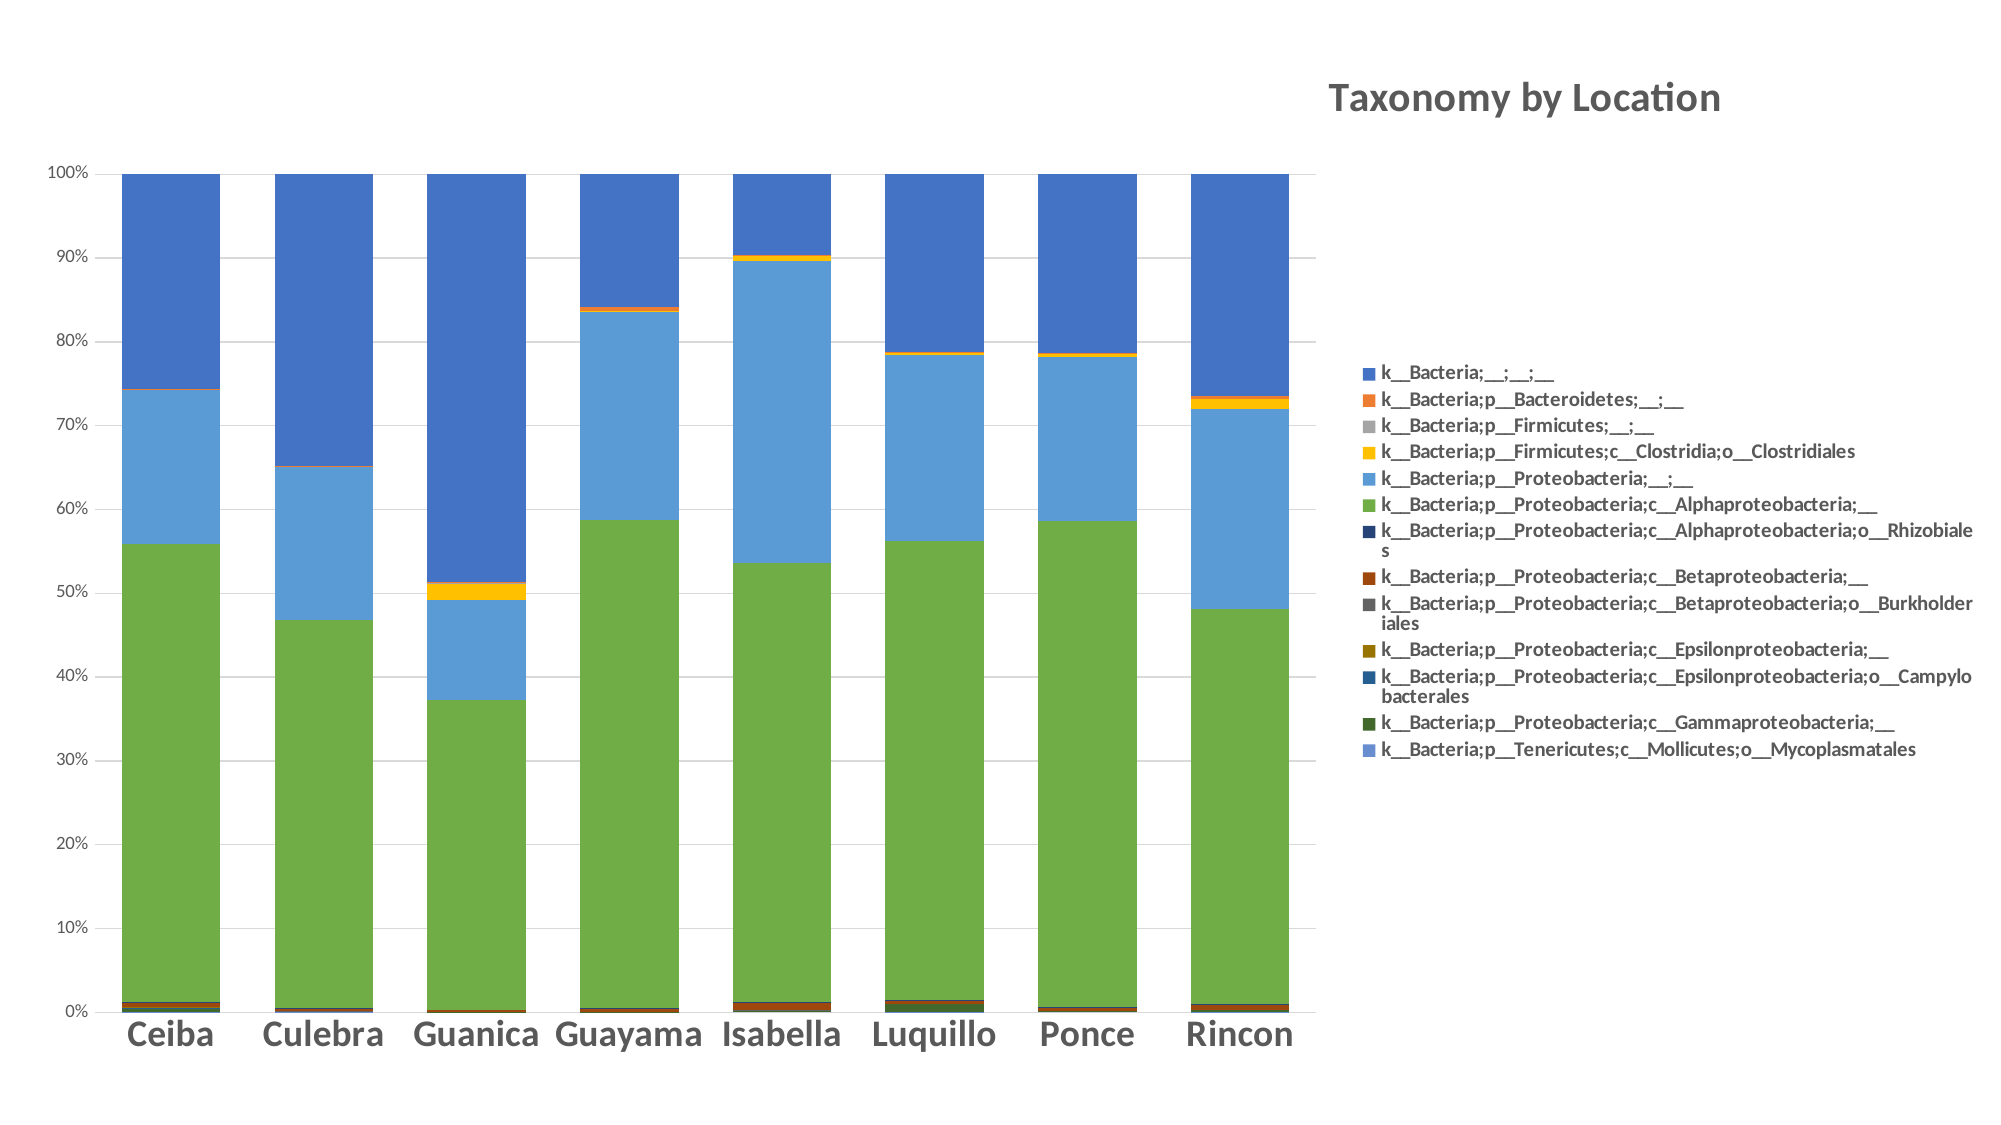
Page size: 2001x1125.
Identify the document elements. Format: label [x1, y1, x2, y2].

chart [6, 48, 1993, 1077]
